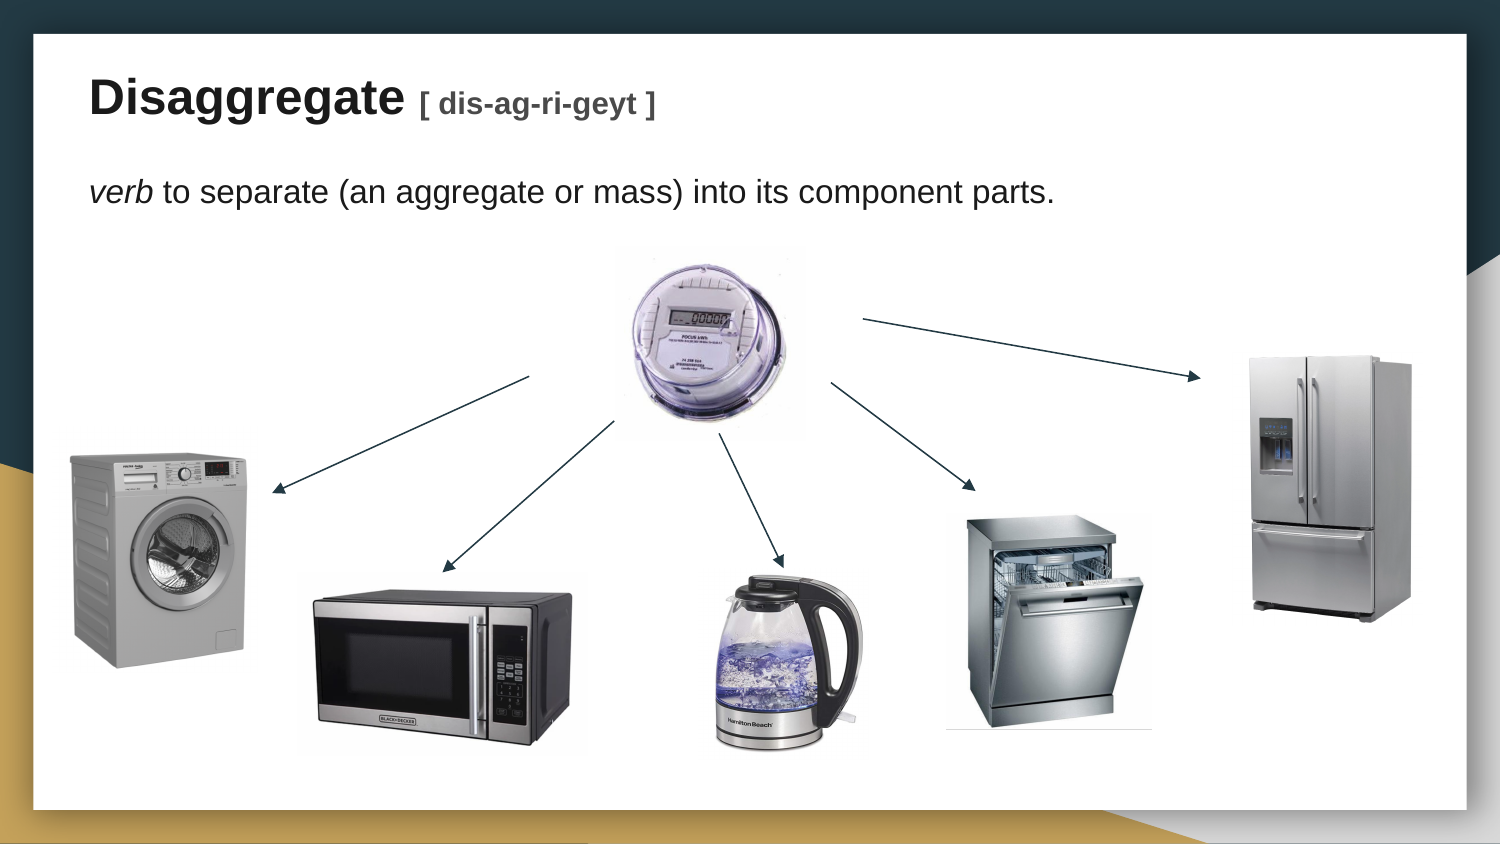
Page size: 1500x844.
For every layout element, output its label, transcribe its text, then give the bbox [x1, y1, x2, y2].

text_box Disaggregate [ dis-ag-ri-geyt ] verb to separate (an aggregate or mass) into its component parts. [73, 40, 1125, 247]
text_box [718, 433, 784, 569]
picture [52, 425, 258, 673]
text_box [442, 420, 615, 573]
picture [297, 572, 588, 756]
picture [615, 246, 807, 442]
picture [698, 567, 869, 761]
picture [946, 513, 1153, 731]
picture [1232, 352, 1423, 627]
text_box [830, 382, 976, 492]
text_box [271, 376, 530, 494]
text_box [862, 318, 1202, 379]
